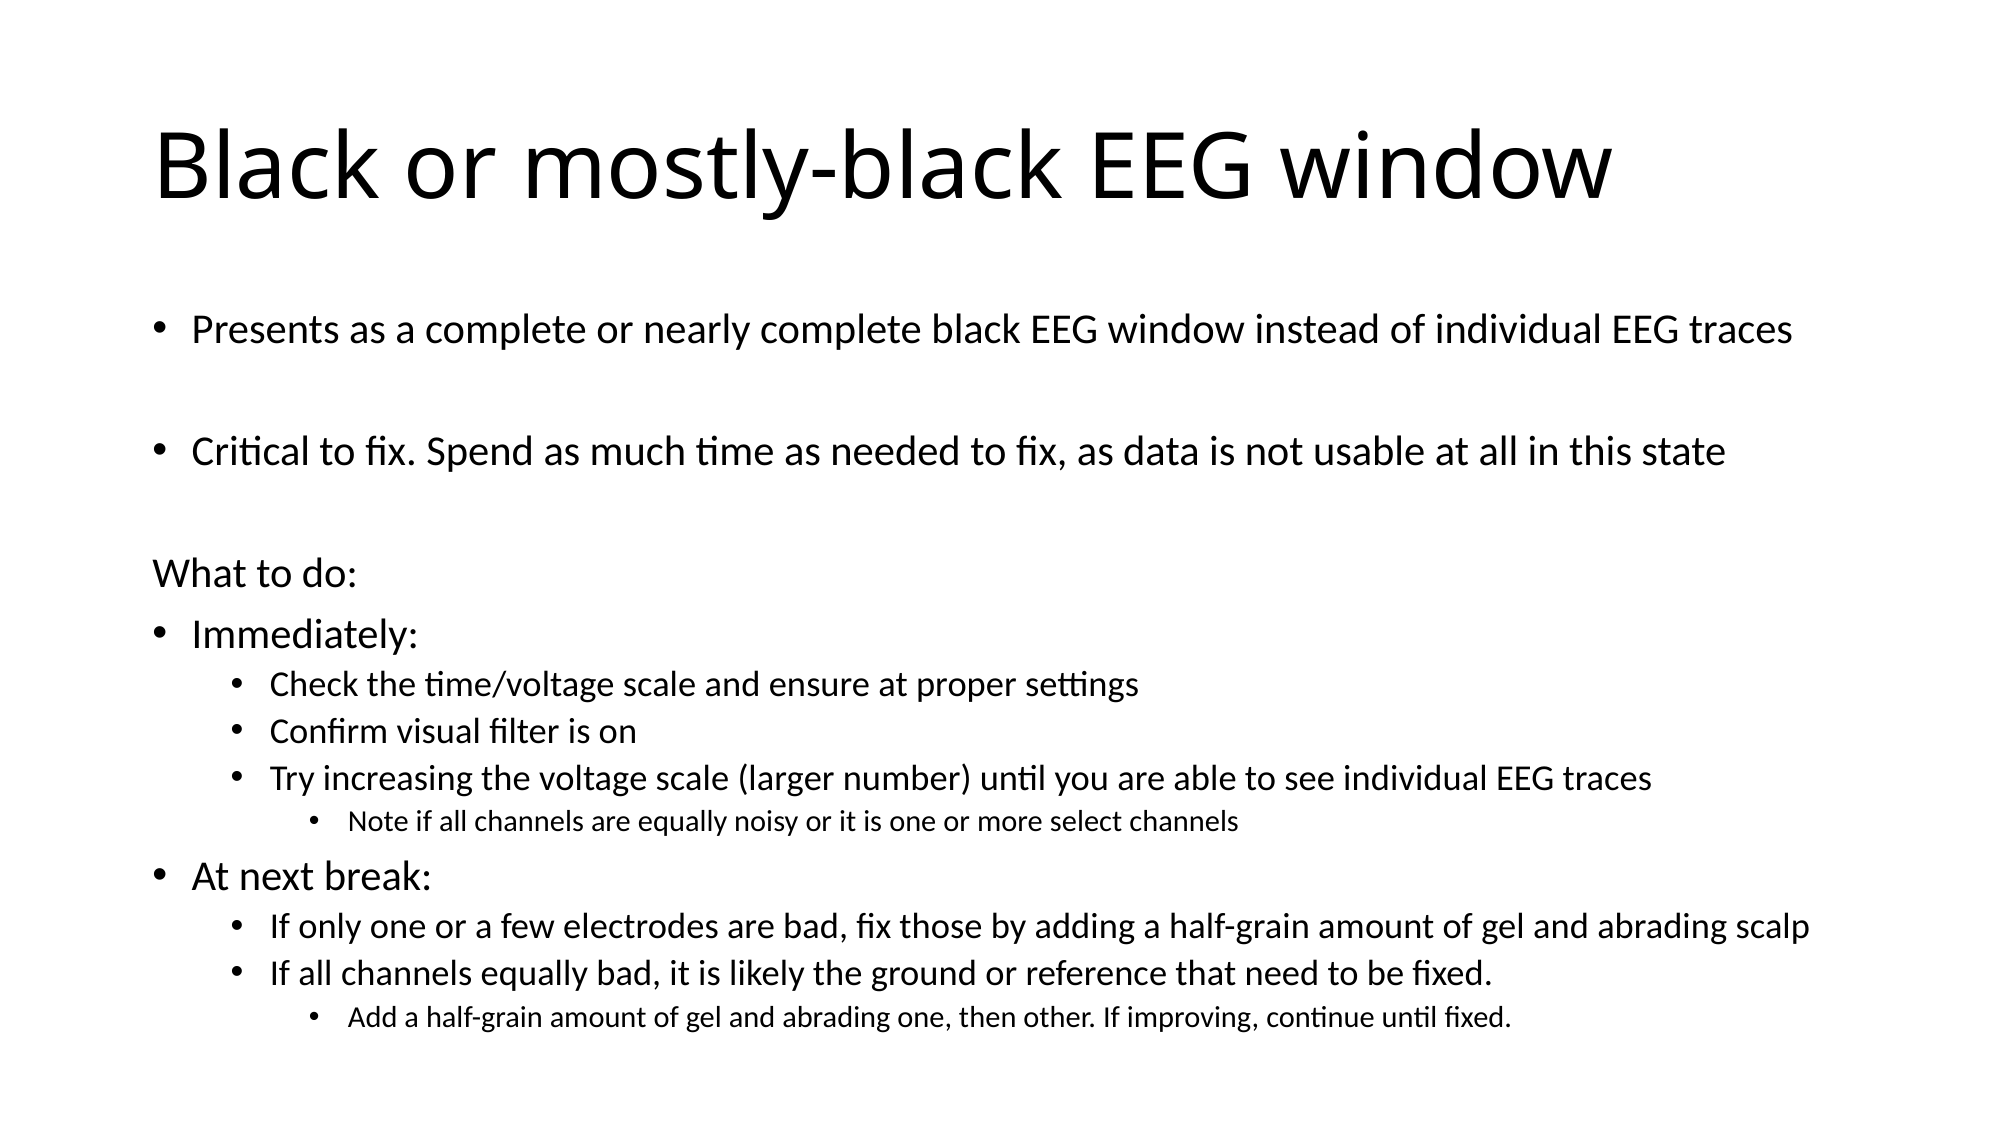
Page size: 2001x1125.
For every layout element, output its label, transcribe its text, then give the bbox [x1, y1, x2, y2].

list Presents as a complete or nearly complete black EEG window instead of individual EEG traces Critical to fix. Spend as much time as needed to fix, as data is not usable at all in this state What to do: Immediately: Check the time/voltage scale and ensure at proper settings Confirm visual filter is on Try increasing the voltage scale (larger number) until you are able to see individual EEG traces Note if all channels are equally noisy or it is one or more select channels At next break: If only one or a few electrodes are bad, fix those by adding a half-grain amount of gel and abrading scalp If all channels equally bad, it is likely the ground or reference that need to be fixed. Add a half-grain amount of gel and abrading one, then other. If improving, continue until fixed. [137, 299, 1863, 1103]
title Black or mostly-black EEG window [137, 59, 1863, 278]
